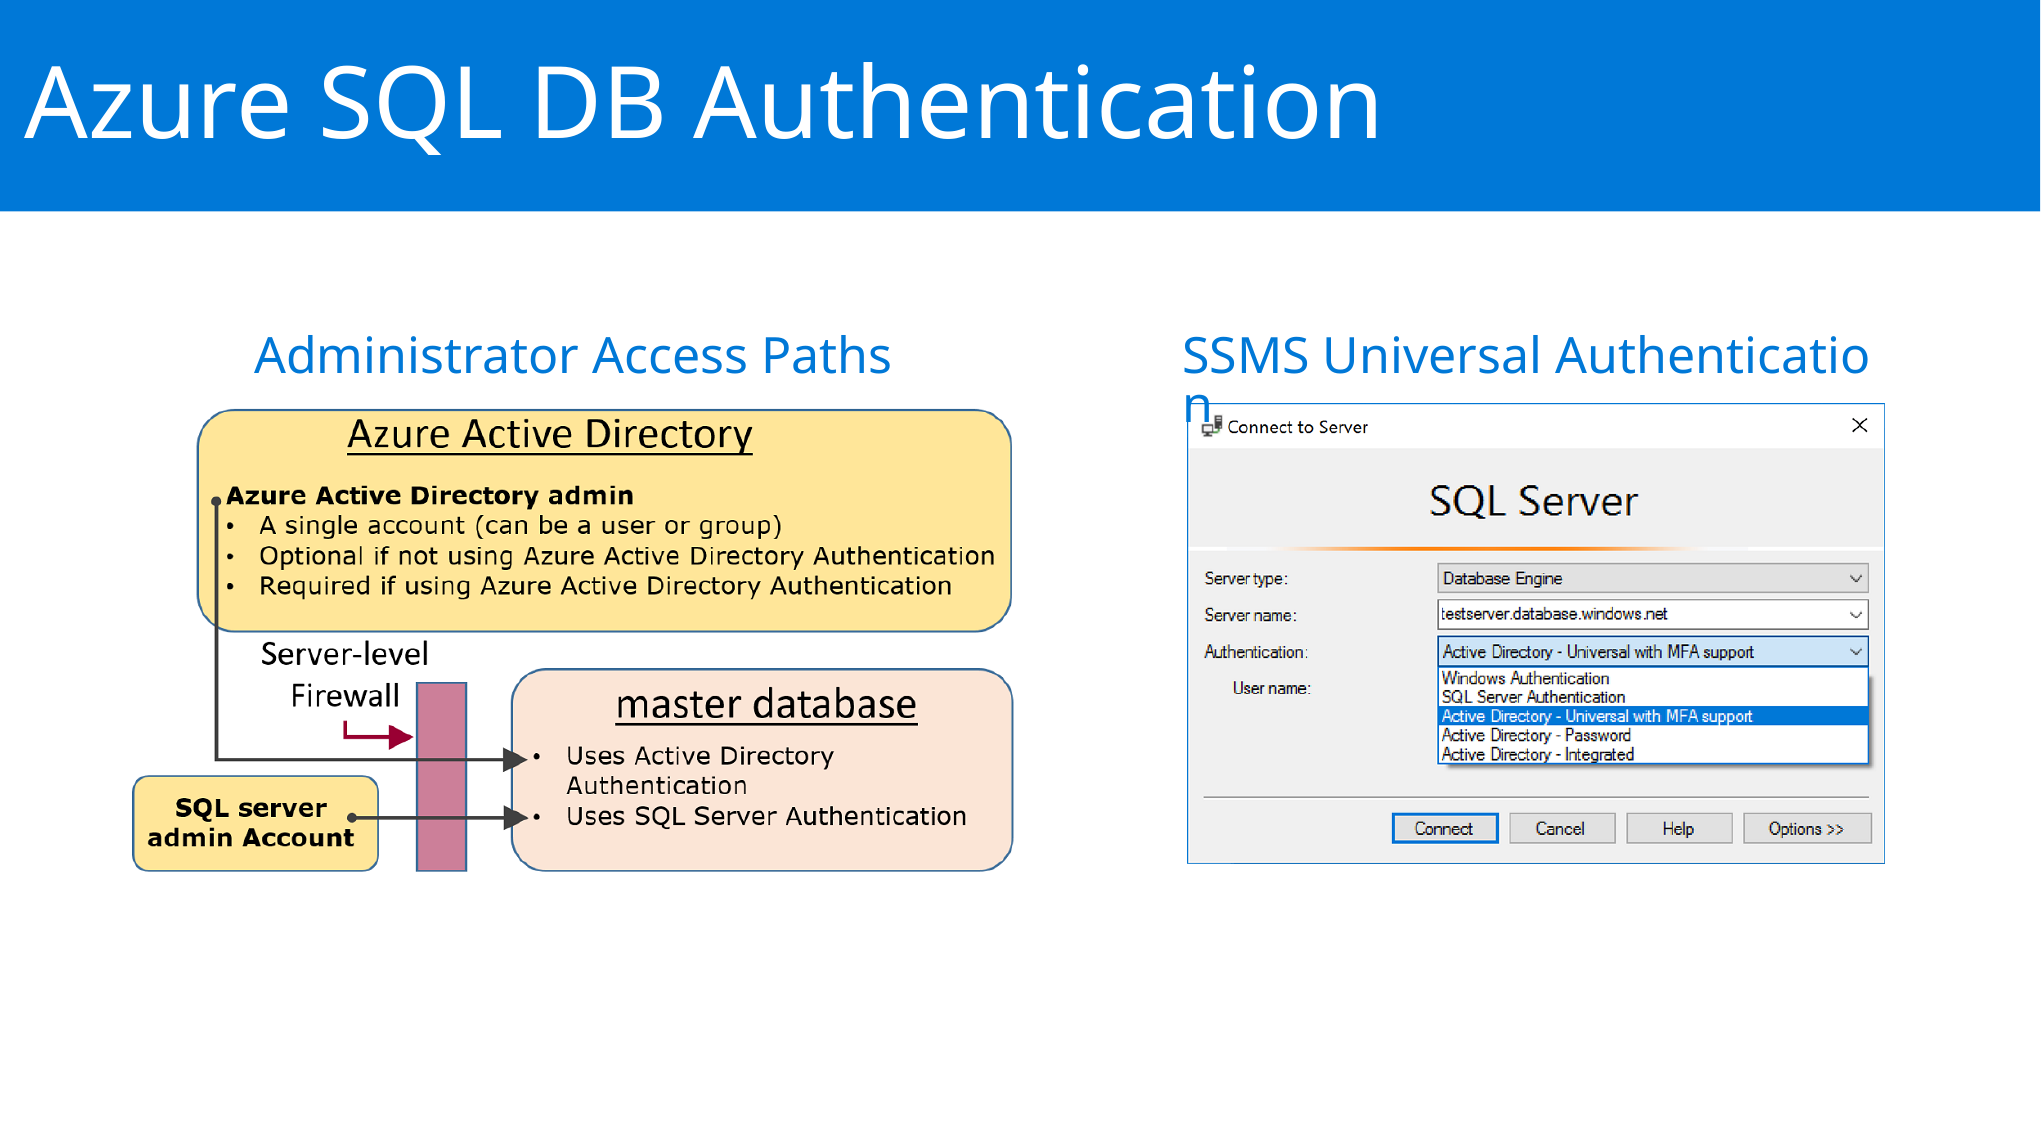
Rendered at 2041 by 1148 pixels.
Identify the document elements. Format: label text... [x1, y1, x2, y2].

text_box Azure SQL DB Authentication [0, 0, 2041, 212]
picture [126, 402, 1021, 879]
picture [1187, 403, 1885, 864]
text_box SSMS Universal Authentication [1151, 300, 1920, 410]
text_box Administrator Access Paths [127, 300, 1020, 402]
